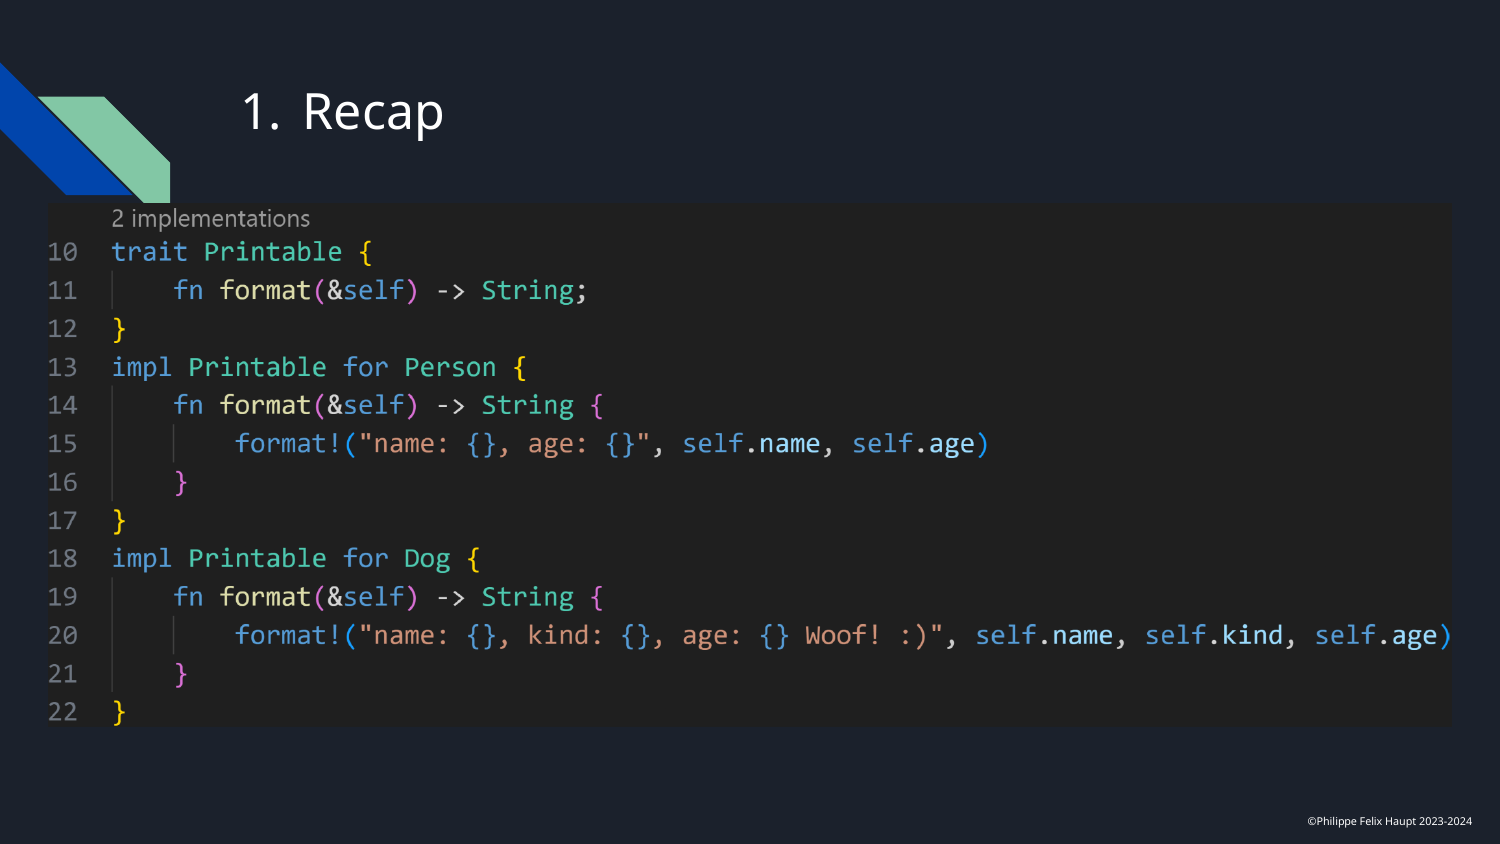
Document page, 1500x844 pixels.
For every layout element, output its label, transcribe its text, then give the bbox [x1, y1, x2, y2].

title Recap [212, 64, 1368, 202]
picture [48, 203, 1452, 727]
text_box ©Philippe Felix Haupt 2023-2024 [1292, 801, 1500, 844]
